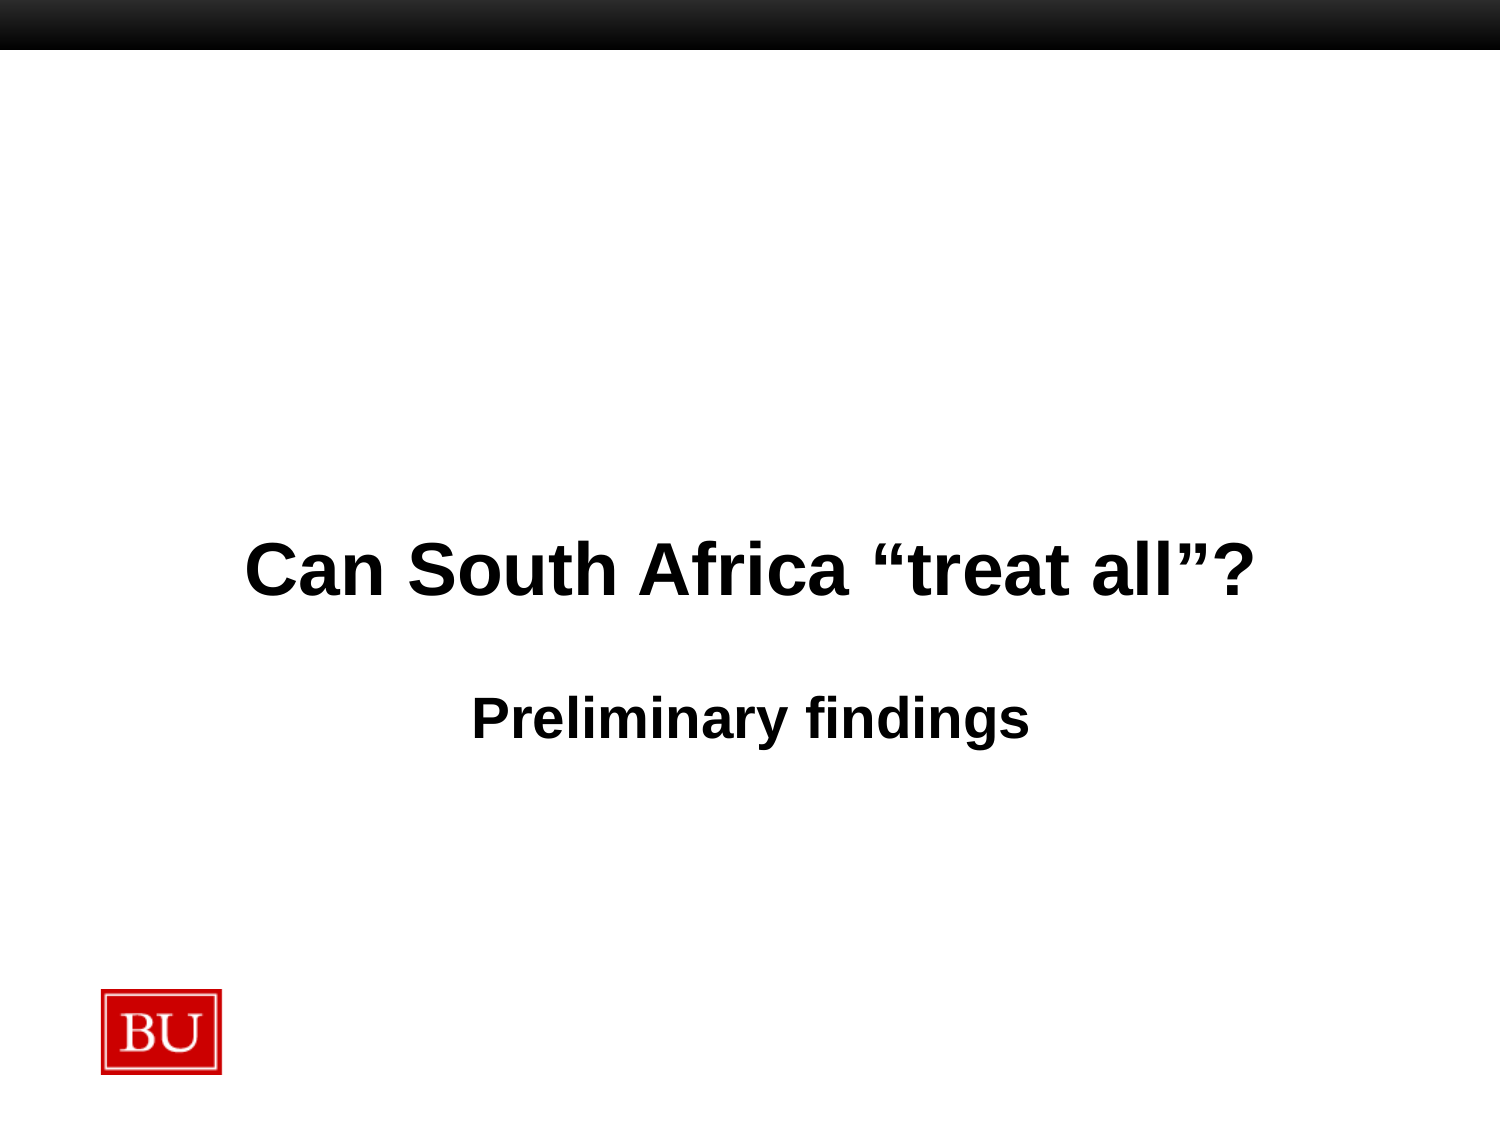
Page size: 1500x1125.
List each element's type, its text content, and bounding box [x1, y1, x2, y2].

picture [100, 989, 226, 1075]
title Can South Africa “treat all”? Preliminary findings [101, 512, 1402, 730]
